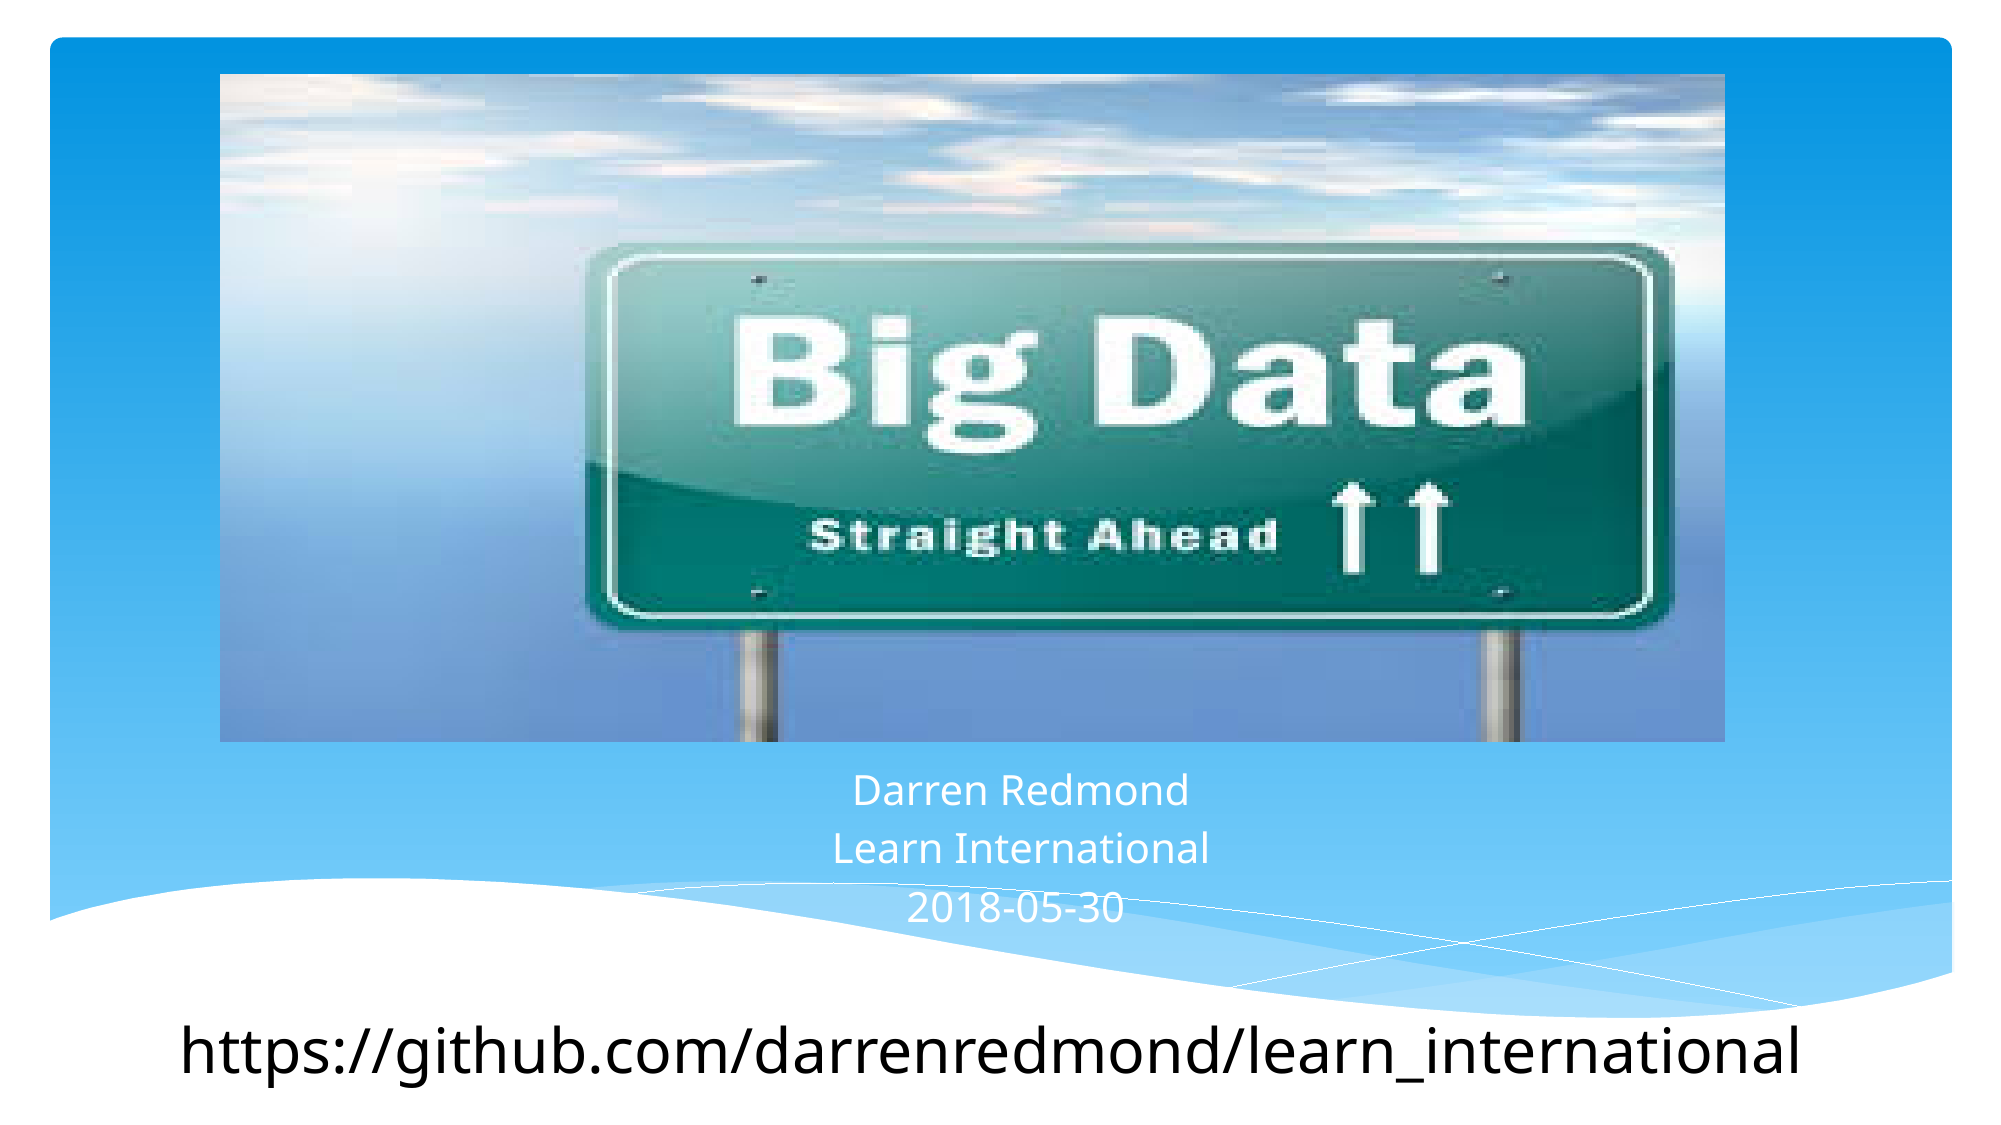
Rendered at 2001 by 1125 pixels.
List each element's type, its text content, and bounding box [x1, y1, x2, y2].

subtitle Darren Redmond Learn International 2018-05-30 [318, 756, 1725, 969]
picture [220, 75, 1725, 742]
text_box https://github.com/darrenredmond/learn_international [114, 1004, 1871, 1094]
